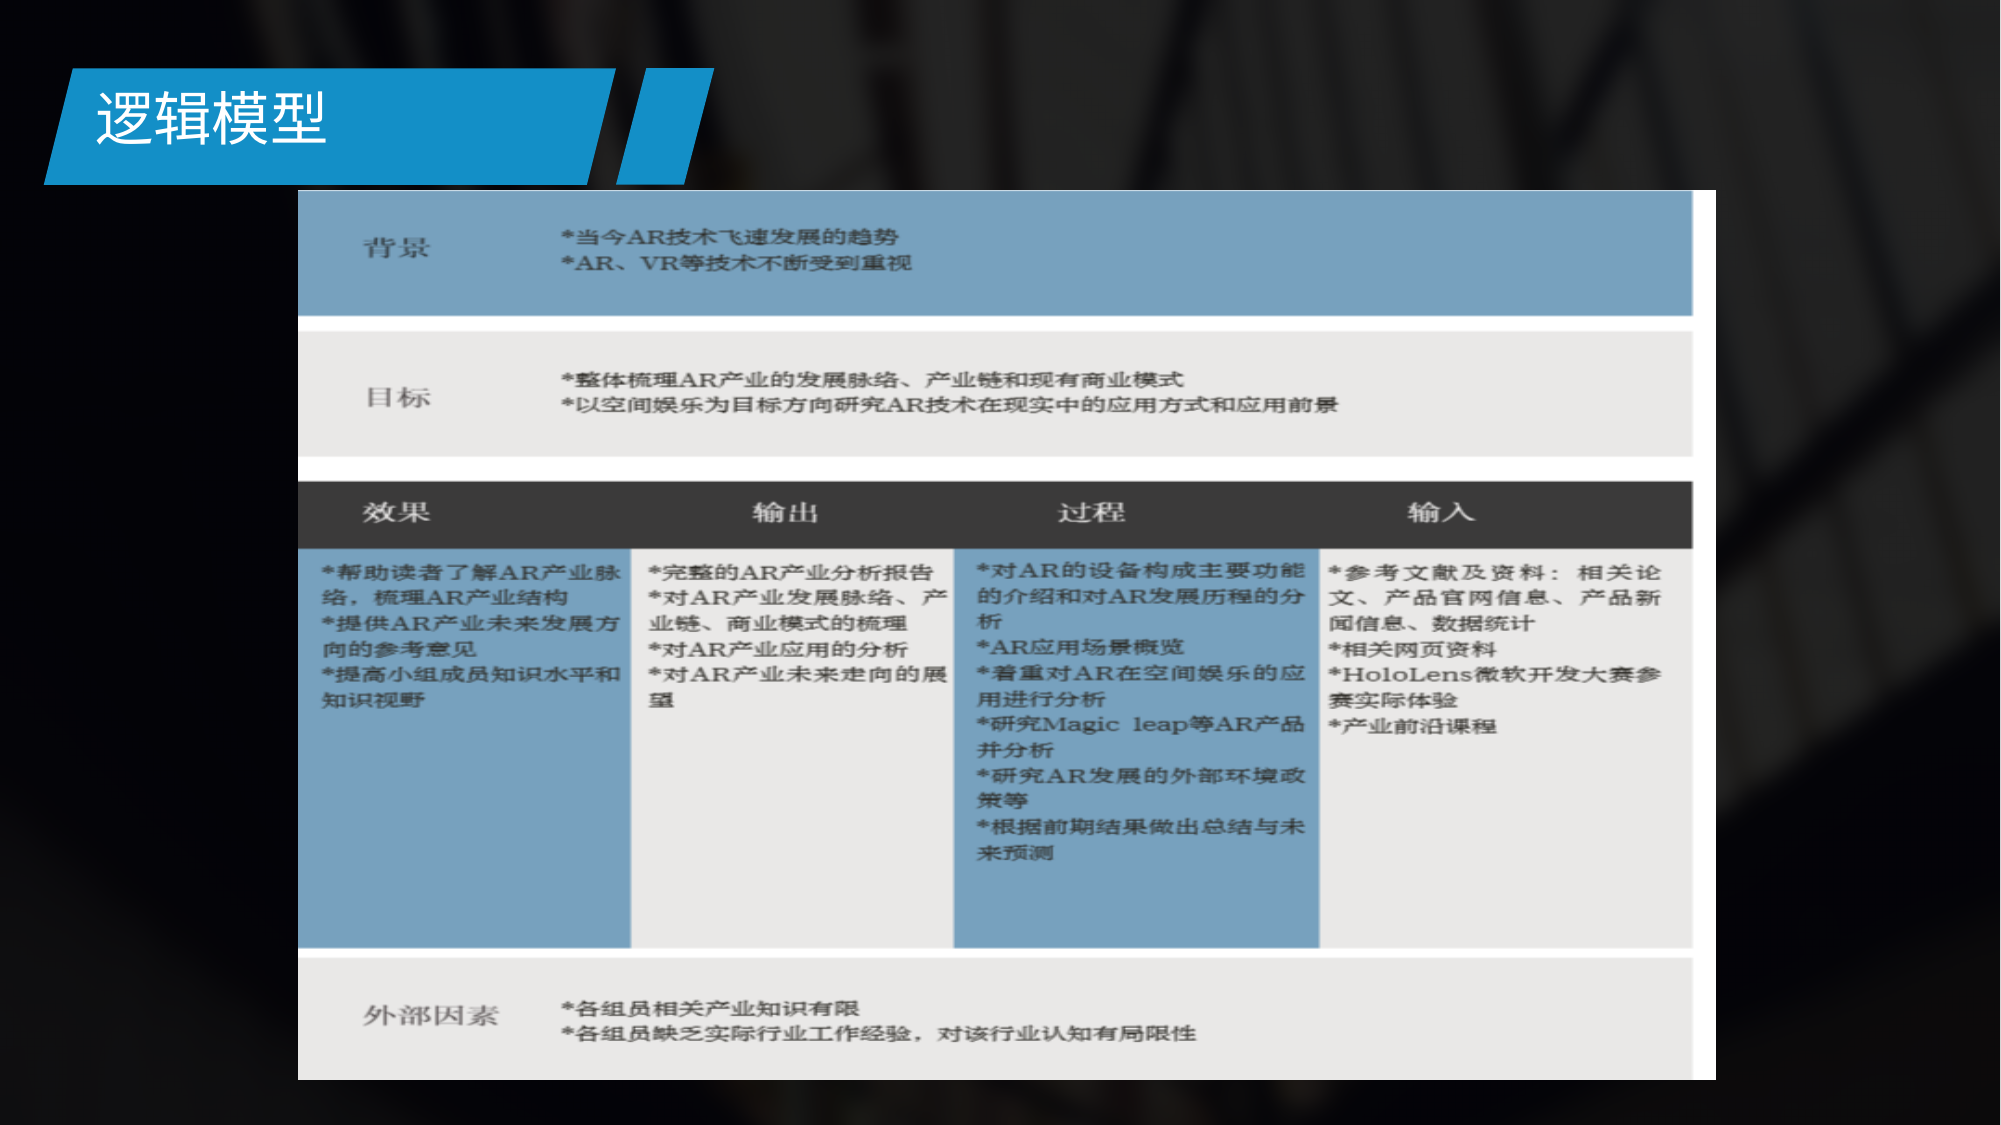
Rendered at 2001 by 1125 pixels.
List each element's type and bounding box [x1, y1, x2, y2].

picture [298, 190, 1716, 1080]
text_box [43, 68, 616, 185]
text_box [614, 67, 716, 186]
